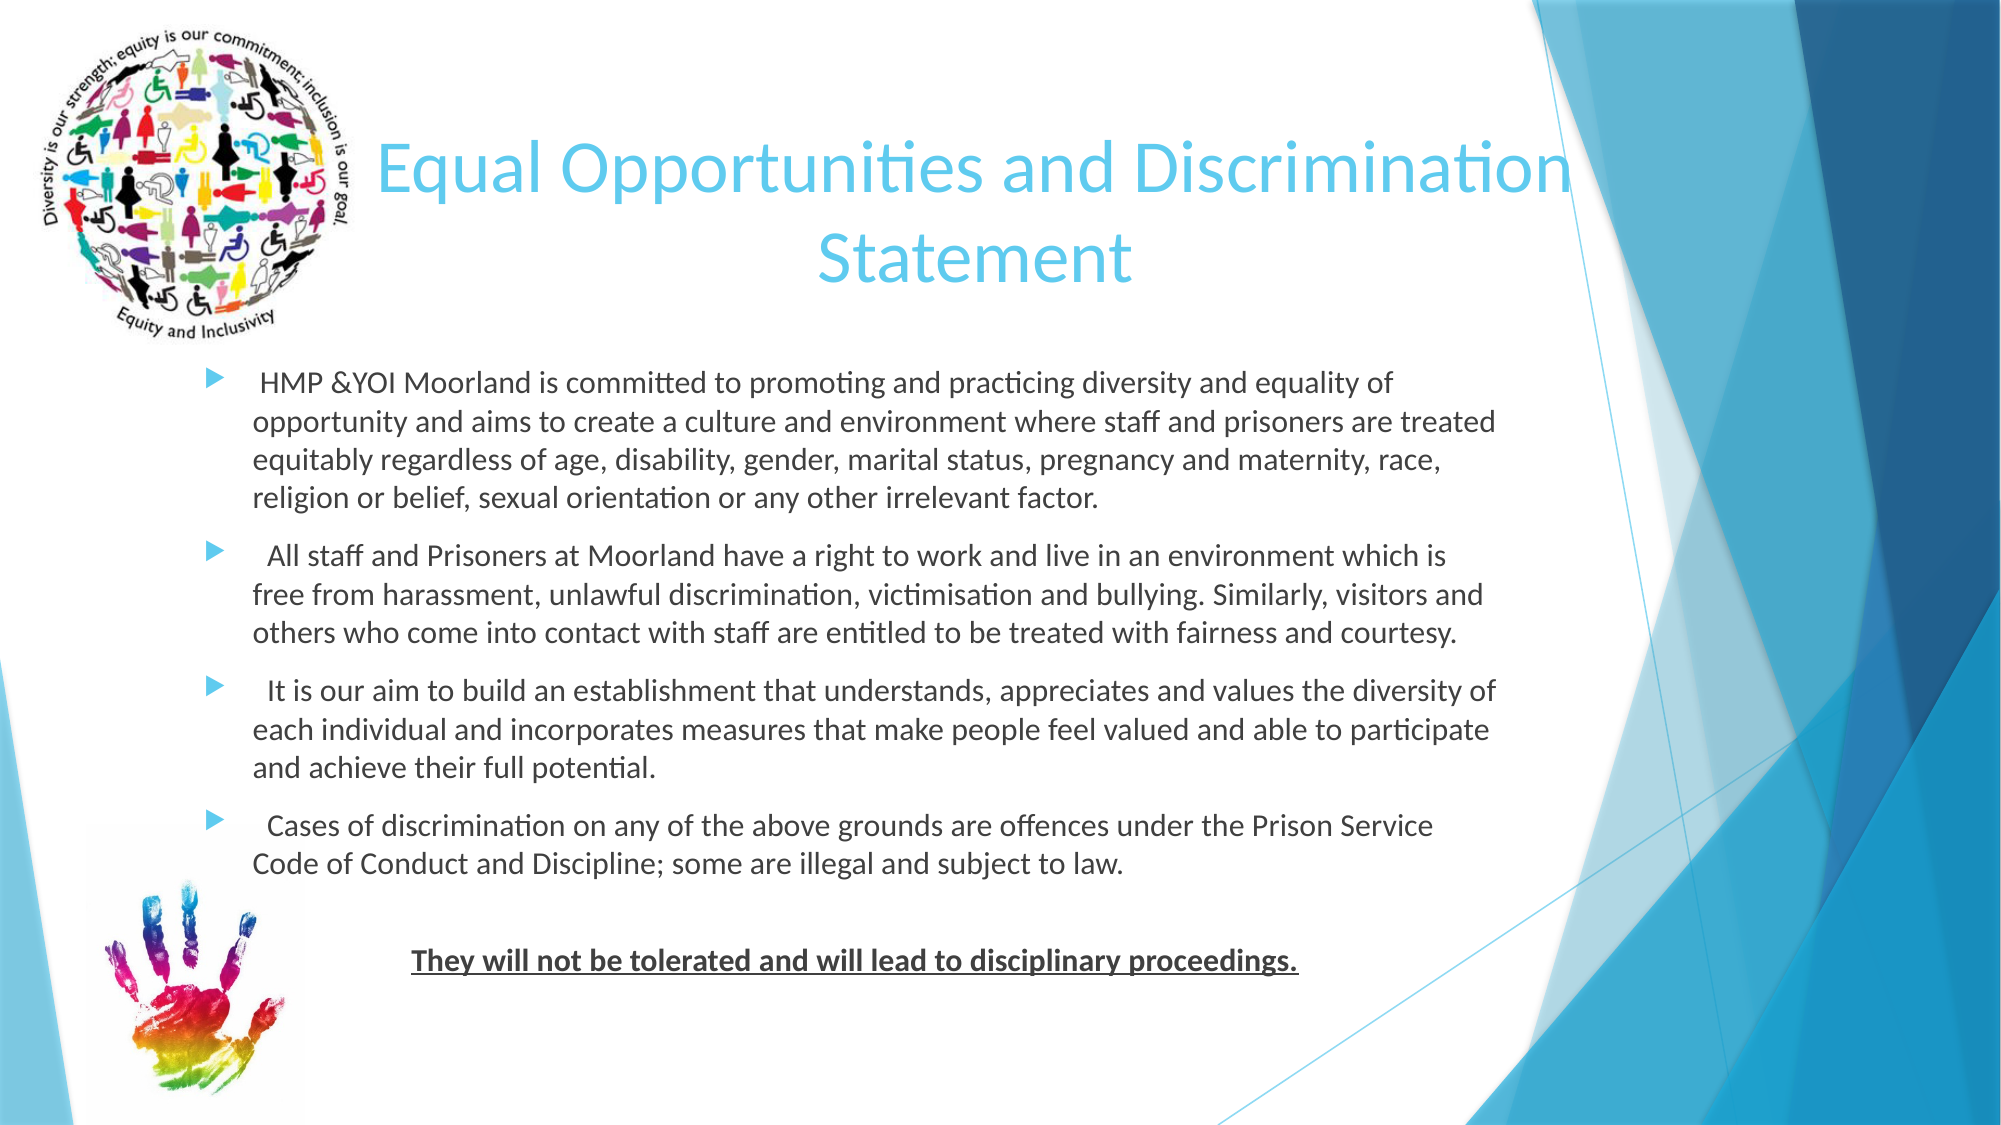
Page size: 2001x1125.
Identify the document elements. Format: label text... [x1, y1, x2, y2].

picture [86, 824, 305, 1125]
picture [32, 23, 359, 350]
list HMP &YOI Moorland is committed to promoting and practicing diversity and equality of opportunity and aims to create a culture and environment where staff and prisoners are treated equitably regardless of age, disability, gender, marital status, pregnancy and maternity, race, religion or belief, sexual orientation or any other irrelevant factor. All staff and Prisoners at Moorland have a right to work and live in an environment which is free from harassment, unlawful discrimination, victimisation and bullying. Similarly, visitors and others who come into contact with staff are entitled to be treated with fairness and courtesy. It is our aim to build an establishment that understands, appreciates and values the diversity of each individual and incorporates measures that make people feel valued and able to participate and achieve their full potential. Cases of discrimination on any of the above grounds are offences under the Prison Service Code of Conduct and Discipline; some are illegal and subject to law. They will not be tolerated and will lead to disciplinary proceedings. [111, 354, 1522, 992]
title Equal Opportunities and Discrimination Statement [364, 109, 1681, 327]
